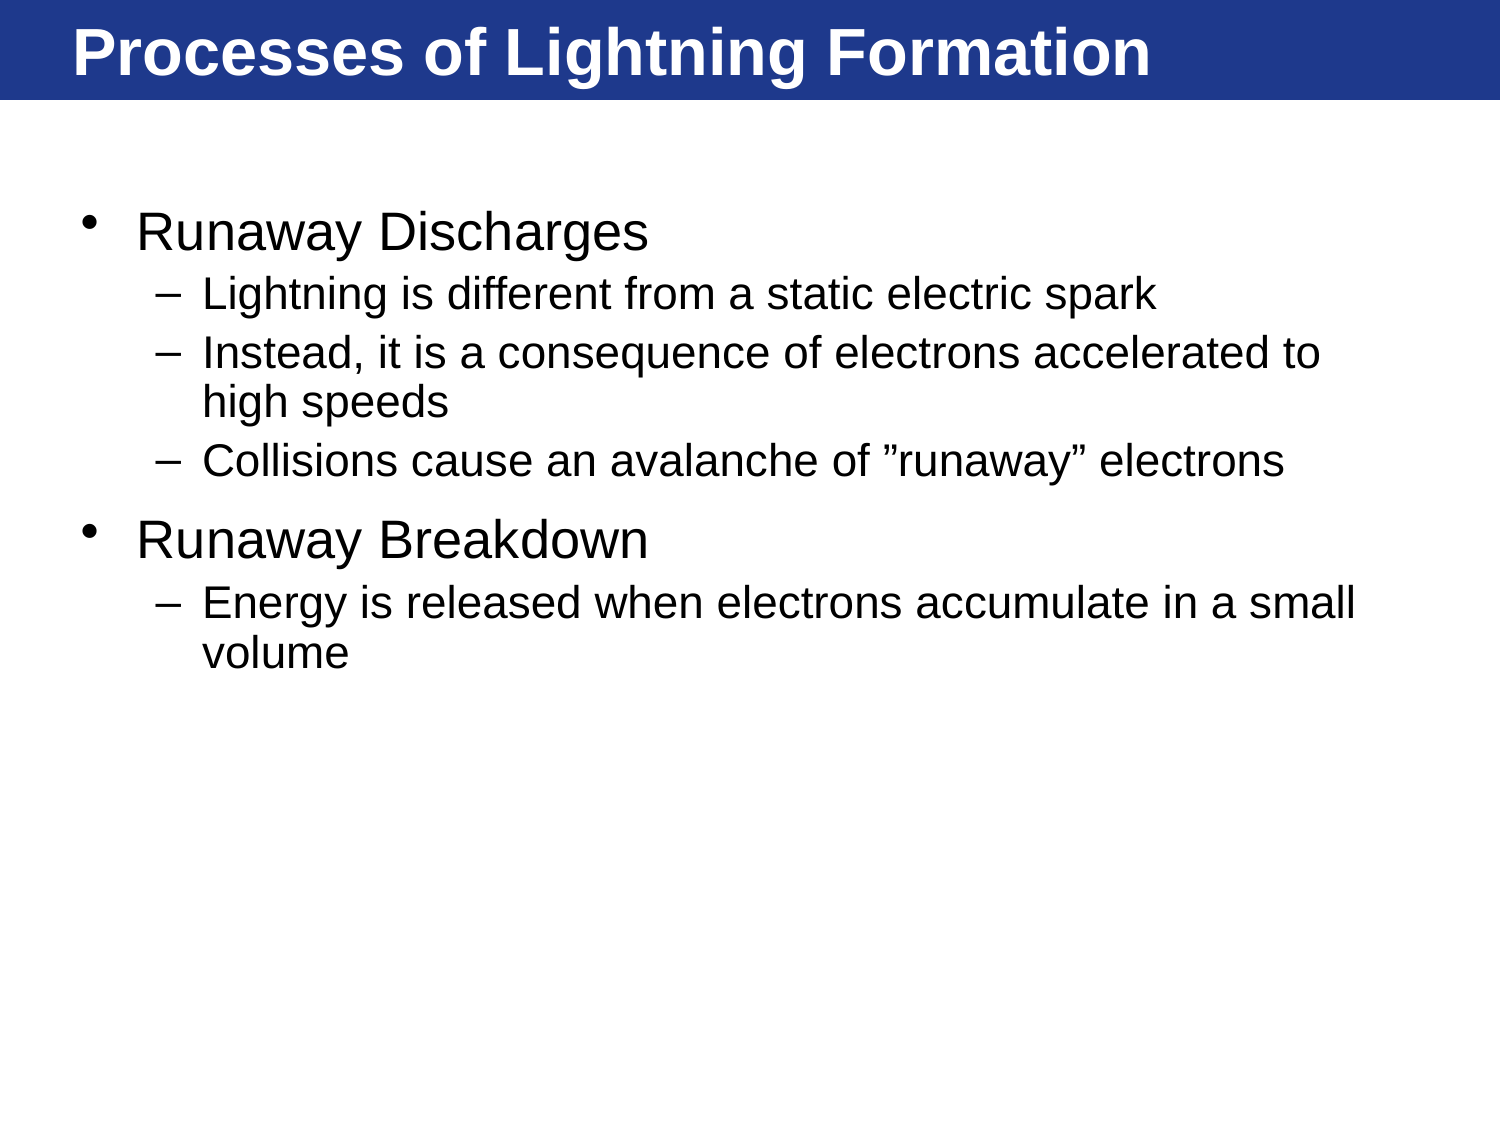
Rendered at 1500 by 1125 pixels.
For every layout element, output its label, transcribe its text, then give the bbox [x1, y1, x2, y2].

list Runaway Discharges Lightning is different from a static electric spark Instead, it is a consequence of electrons accelerated to high speeds Collisions cause an avalanche of ”runaway” electrons Runaway Breakdown Energy is released when electrons accumulate in a small volume [65, 188, 1416, 650]
title Processes of Lightning Formation [0, 1, 1498, 97]
